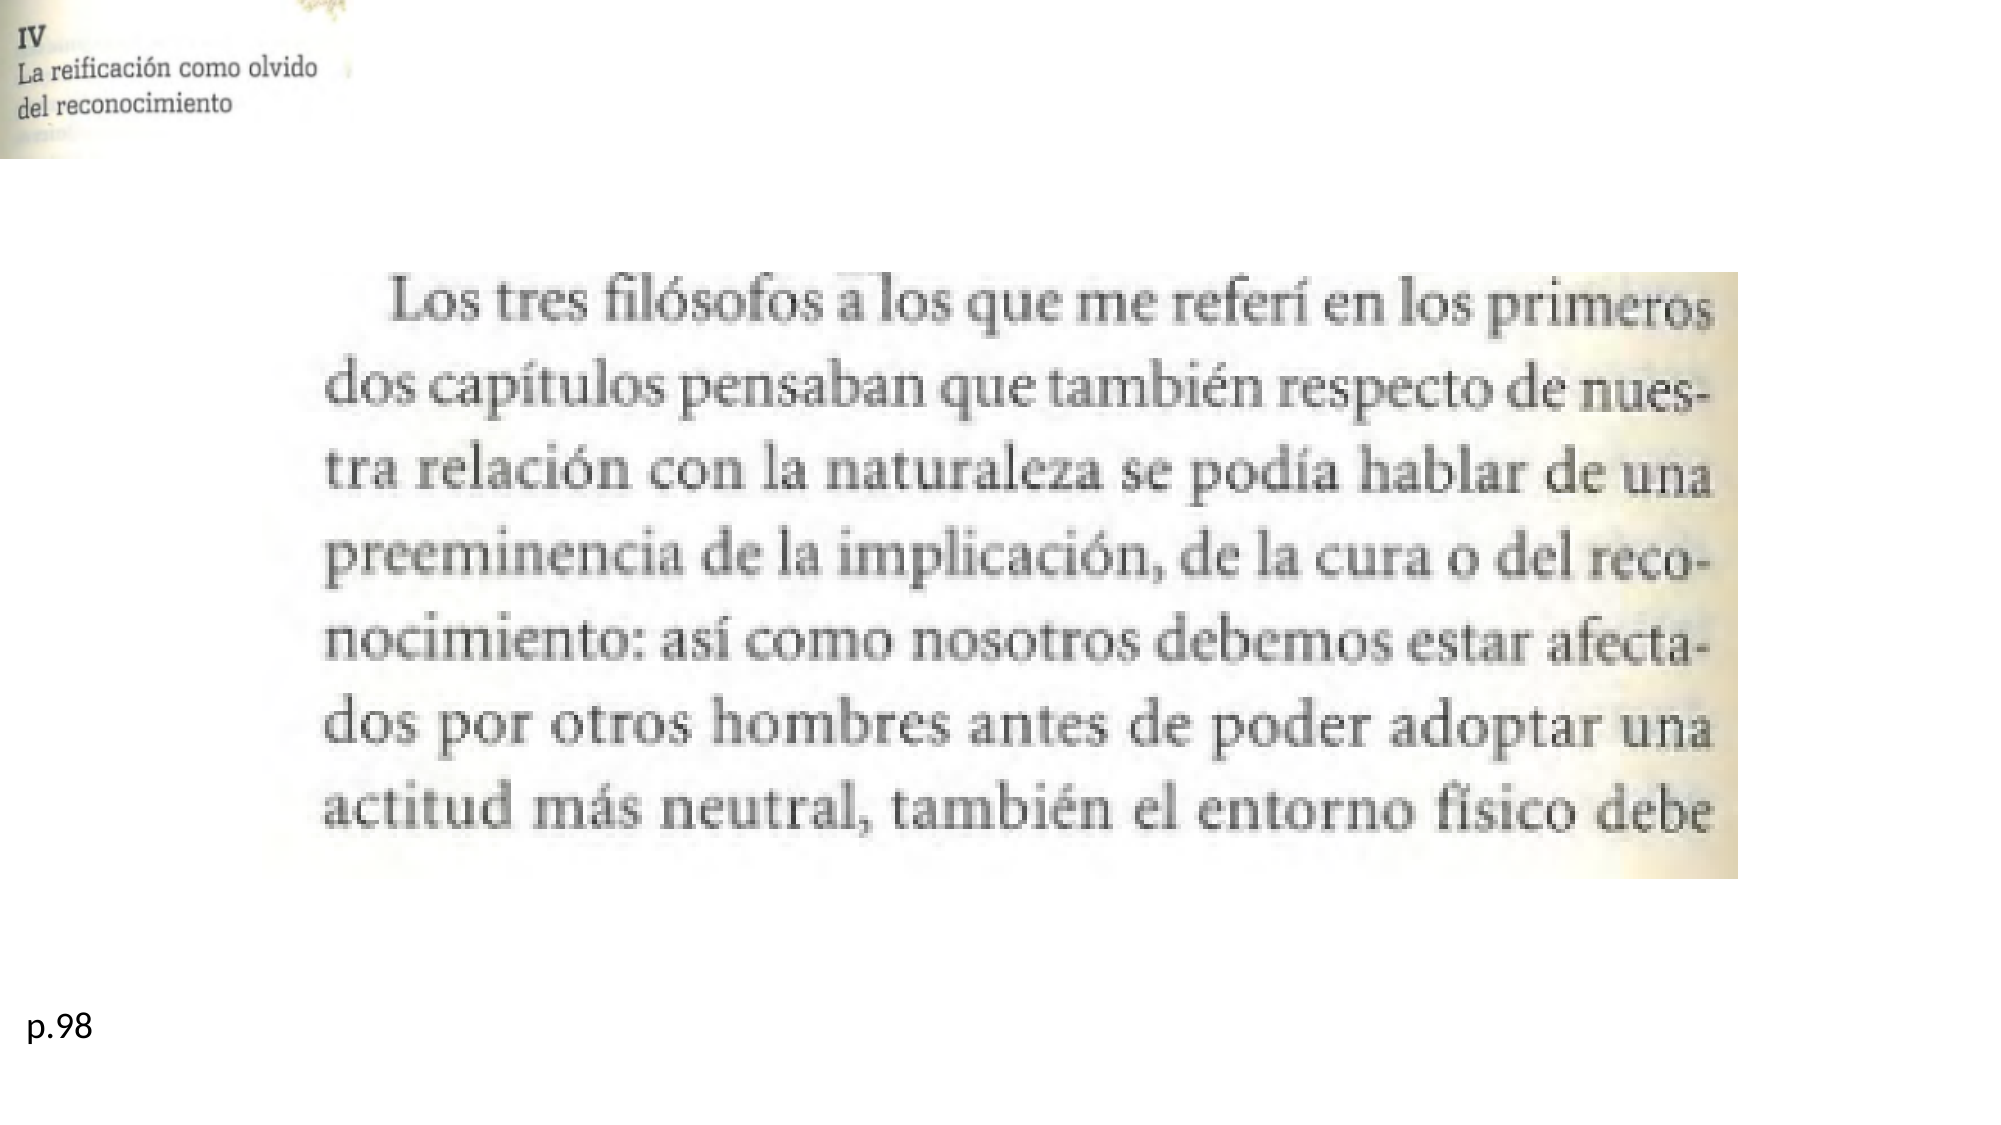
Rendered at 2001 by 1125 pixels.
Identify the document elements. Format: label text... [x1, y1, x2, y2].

picture [0, 0, 354, 159]
text_box p.98 [11, 993, 179, 1054]
picture [262, 272, 1738, 879]
